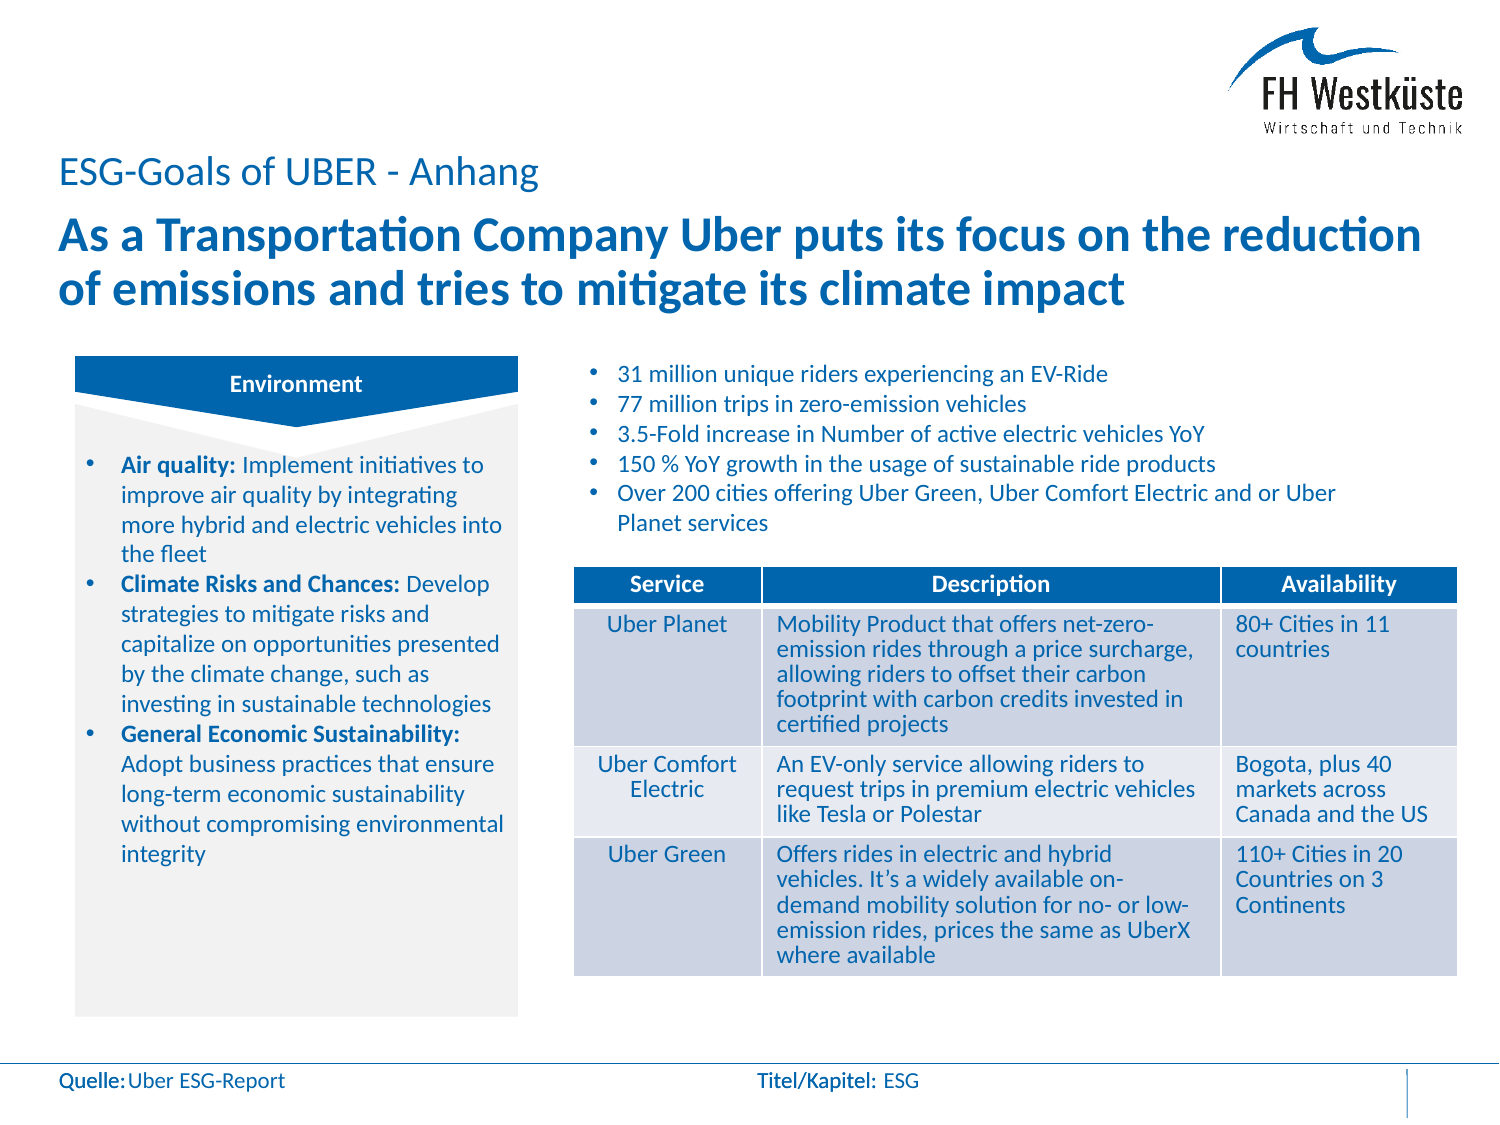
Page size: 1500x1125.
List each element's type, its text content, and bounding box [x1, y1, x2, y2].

list ESG [883, 1069, 1400, 1119]
table_cell Uber Planet [574, 609, 761, 746]
title As a Transportation Company Uber puts its focus on the reduction of emissions and tries to mitigate its climate impact [59, 208, 1465, 315]
list Uber ESG-Report [127, 1069, 743, 1119]
text_box Environment [75, 356, 518, 428]
text_box 31 million unique riders experiencing an EV-Ride 77 million trips in zero-emission vehicles 3.5-Fold increase in Number of active electric vehicles YoY 150 % YoY growth in the usage of sustainable ride products Over 200 cities offering Uber Green, Uber Comfort Electric and or Uber Planet services [574, 349, 1401, 545]
table_cell Uber Green [574, 838, 761, 976]
table_cell Uber Comfort Electric [574, 747, 761, 836]
picture [1219, 19, 1474, 147]
text_box Air quality: Implement initiatives to improve air quality by integrating more hybrid and electric vehicles into the fleet Climate Risks and Chances: Develop strategies to mitigate risks and capitalize on opportunities presented by the climate change, such as investing in sustainable technologies General Economic Sustainability: Adopt business practices that ensure long-term economic sustainability without compromising environmental integrity [73, 402, 519, 1018]
table_cell Bogota, plus 40 markets across Canada and the US [1222, 747, 1457, 836]
table_cell Mobility Product that offers net-zero-emission rides through a price surcharge, allowing riders to offset their carbon footprint with carbon credits invested in certified projects [763, 609, 1220, 746]
table_cell 110+ Cities in 20 Countries on 3 Continents [1222, 838, 1457, 976]
list ESG-Goals of UBER - Anhang [59, 149, 1465, 197]
table_cell 80+ Cities in 11 countries [1222, 609, 1457, 746]
table_header Service [574, 567, 761, 603]
table_header Description [763, 567, 1220, 603]
table_cell Offers rides in electric and hybrid vehicles. It’s a widely available on-demand mobility solution for no- or low-emission rides, prices the same as UberX where available [763, 838, 1220, 976]
table_header Availability [1222, 567, 1457, 603]
table_cell An EV-only service allowing riders to request trips in premium electric vehicles like Tesla or Polestar [763, 747, 1220, 836]
